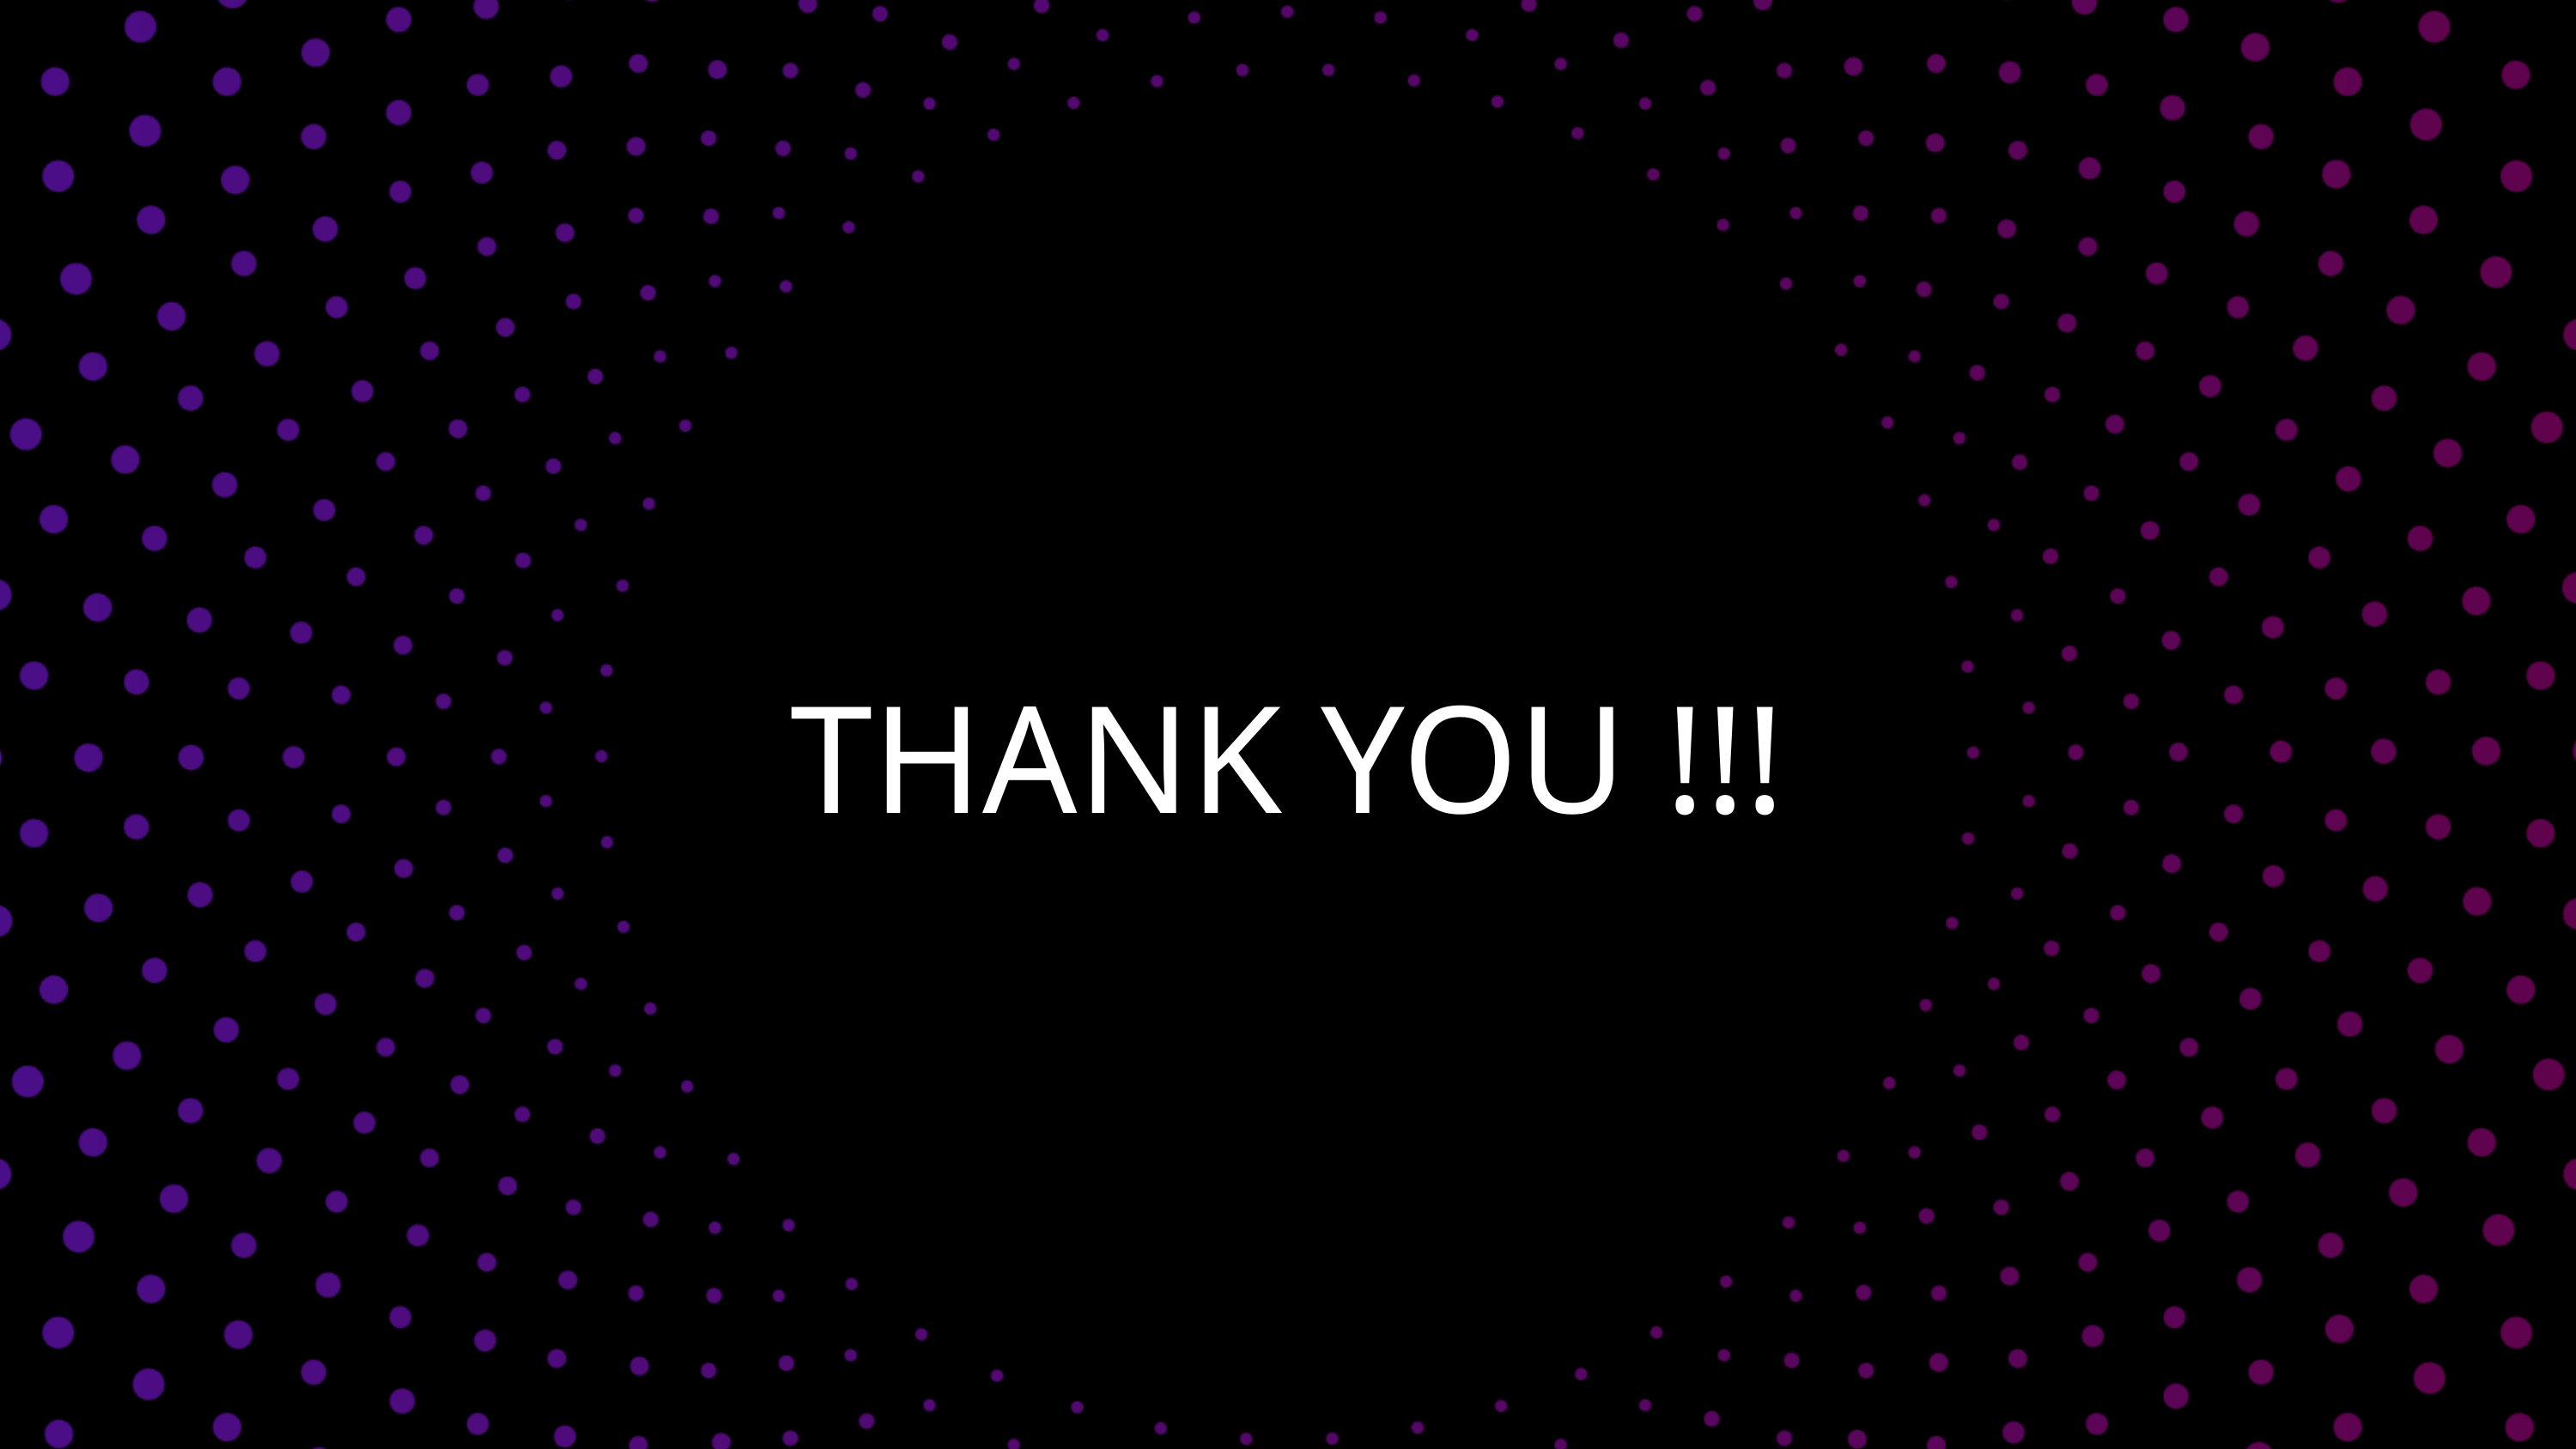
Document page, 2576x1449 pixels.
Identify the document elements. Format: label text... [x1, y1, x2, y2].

text_box [0, 0, 2576, 1449]
text_box THANK YOU !!! [369, 665, 2207, 844]
